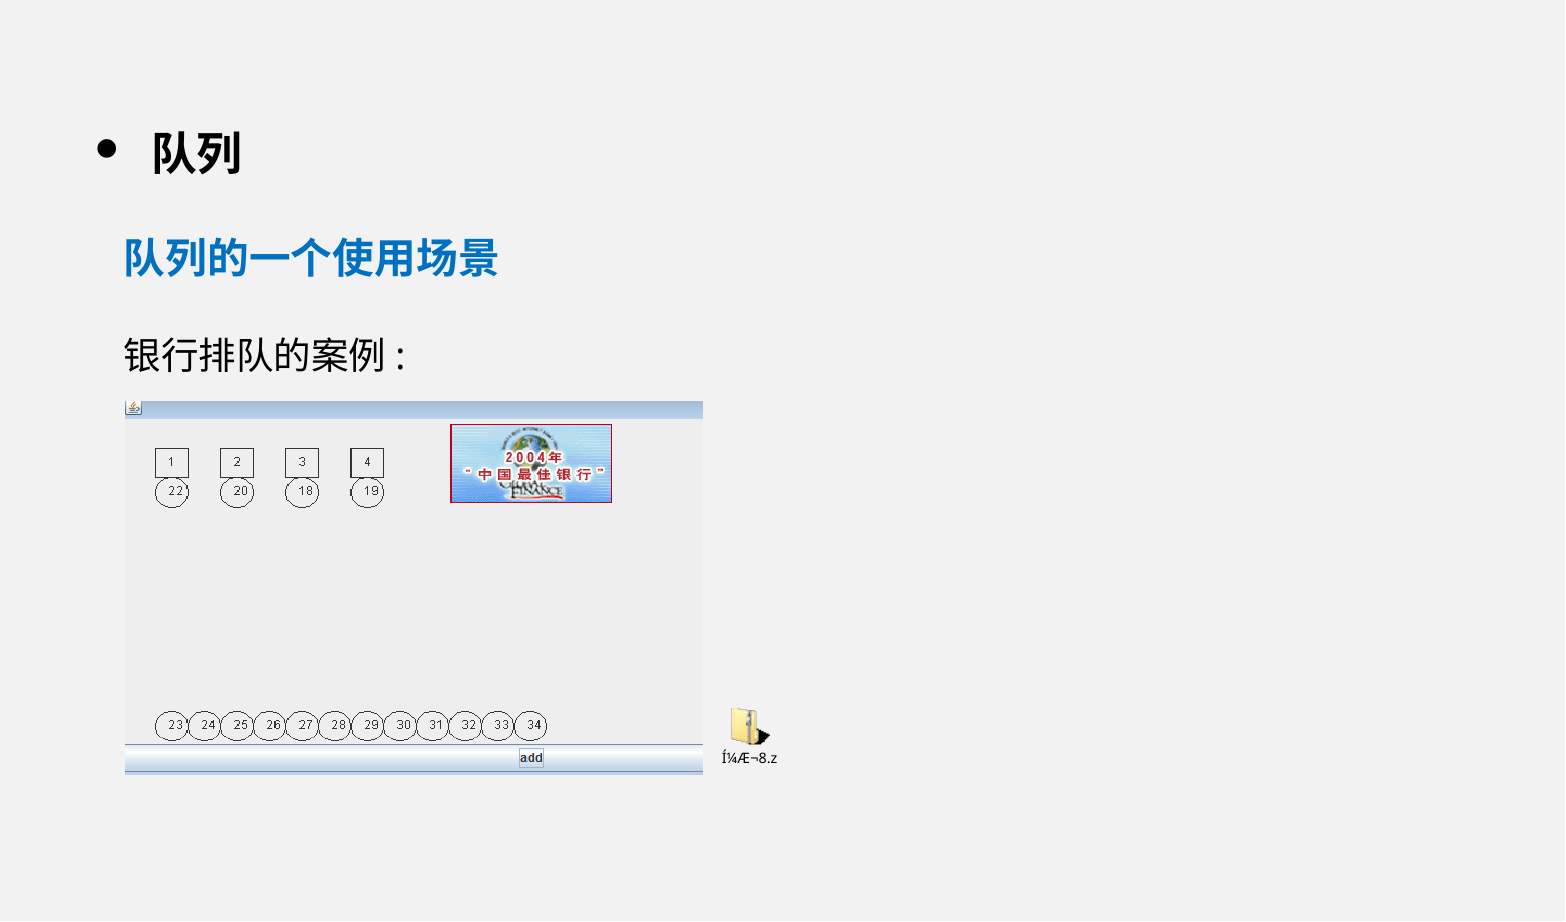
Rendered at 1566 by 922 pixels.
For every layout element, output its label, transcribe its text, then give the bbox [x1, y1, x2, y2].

picture [125, 401, 703, 775]
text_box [711, 708, 789, 775]
text_box 队列的一个使用场景 银行排队的案例: [109, 224, 1445, 745]
text_box 队列 [79, 123, 1325, 188]
